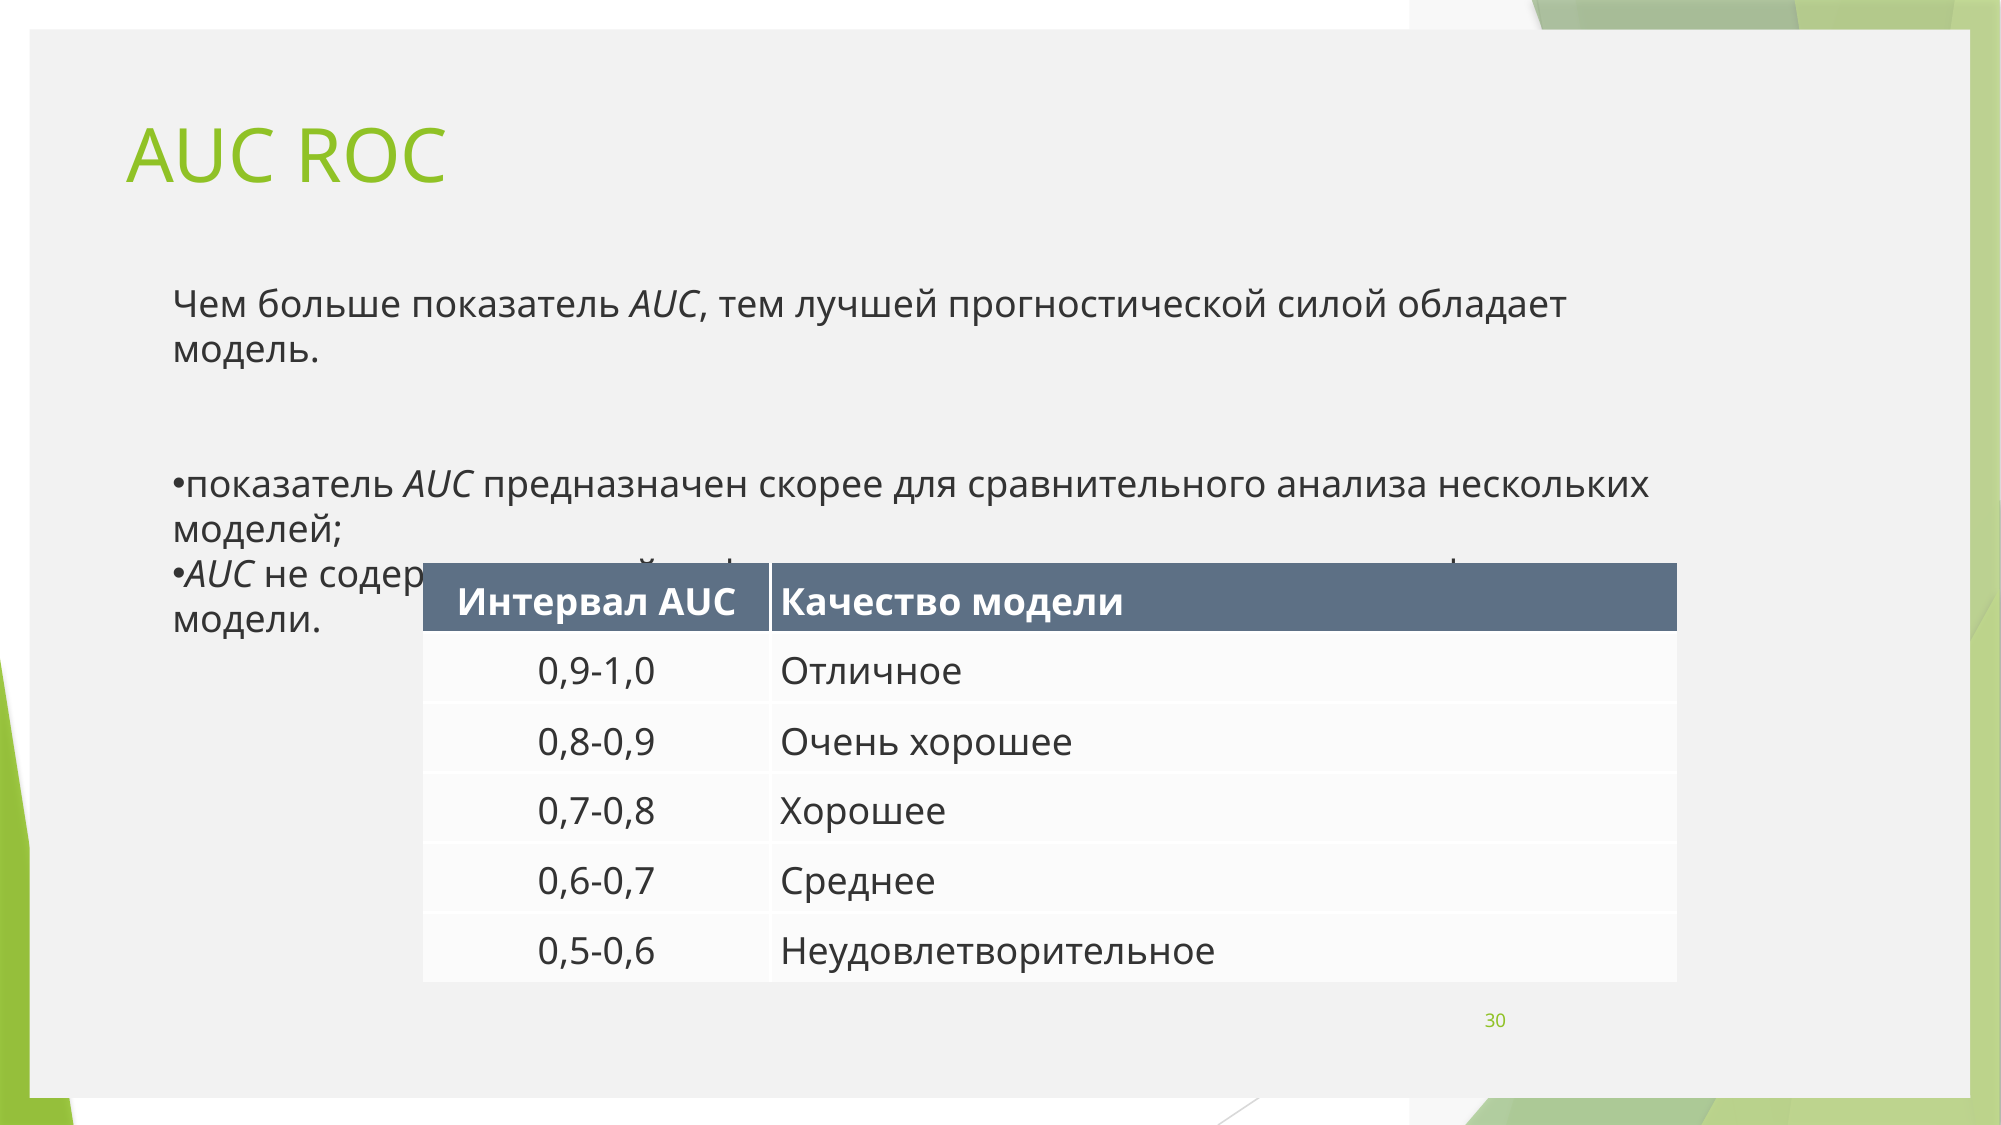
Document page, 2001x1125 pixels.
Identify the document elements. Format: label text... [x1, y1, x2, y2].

table_cell 0,7-0,8 [423, 774, 769, 841]
table_cell 0,9-1,0 [423, 634, 769, 701]
table_header Качество модели [772, 563, 1677, 631]
slide_number 30 [1409, 991, 1522, 1051]
table_cell 0,8-0,9 [423, 704, 769, 771]
table_cell Очень хорошее [772, 704, 1677, 771]
table_cell 0,5-0,6 [423, 914, 769, 982]
title AUC ROC [111, 99, 1522, 317]
table_cell Отличное [772, 634, 1677, 701]
table_header Интервал AUC [423, 563, 769, 631]
text_box Чем больше показатель AUC, тем лучшей прогностической силой обладает модель. показатель AUC предназначен скорее для сравнительного анализа нескольких моделей; AUC не содержит никакой информации о чувствительности и специфичности модели. [157, 272, 1677, 647]
table_cell Неудовлетворительное [772, 914, 1677, 982]
table_cell 0,6-0,7 [423, 844, 769, 911]
table_cell Хорошее [772, 774, 1677, 841]
table_cell Среднее [772, 844, 1677, 911]
